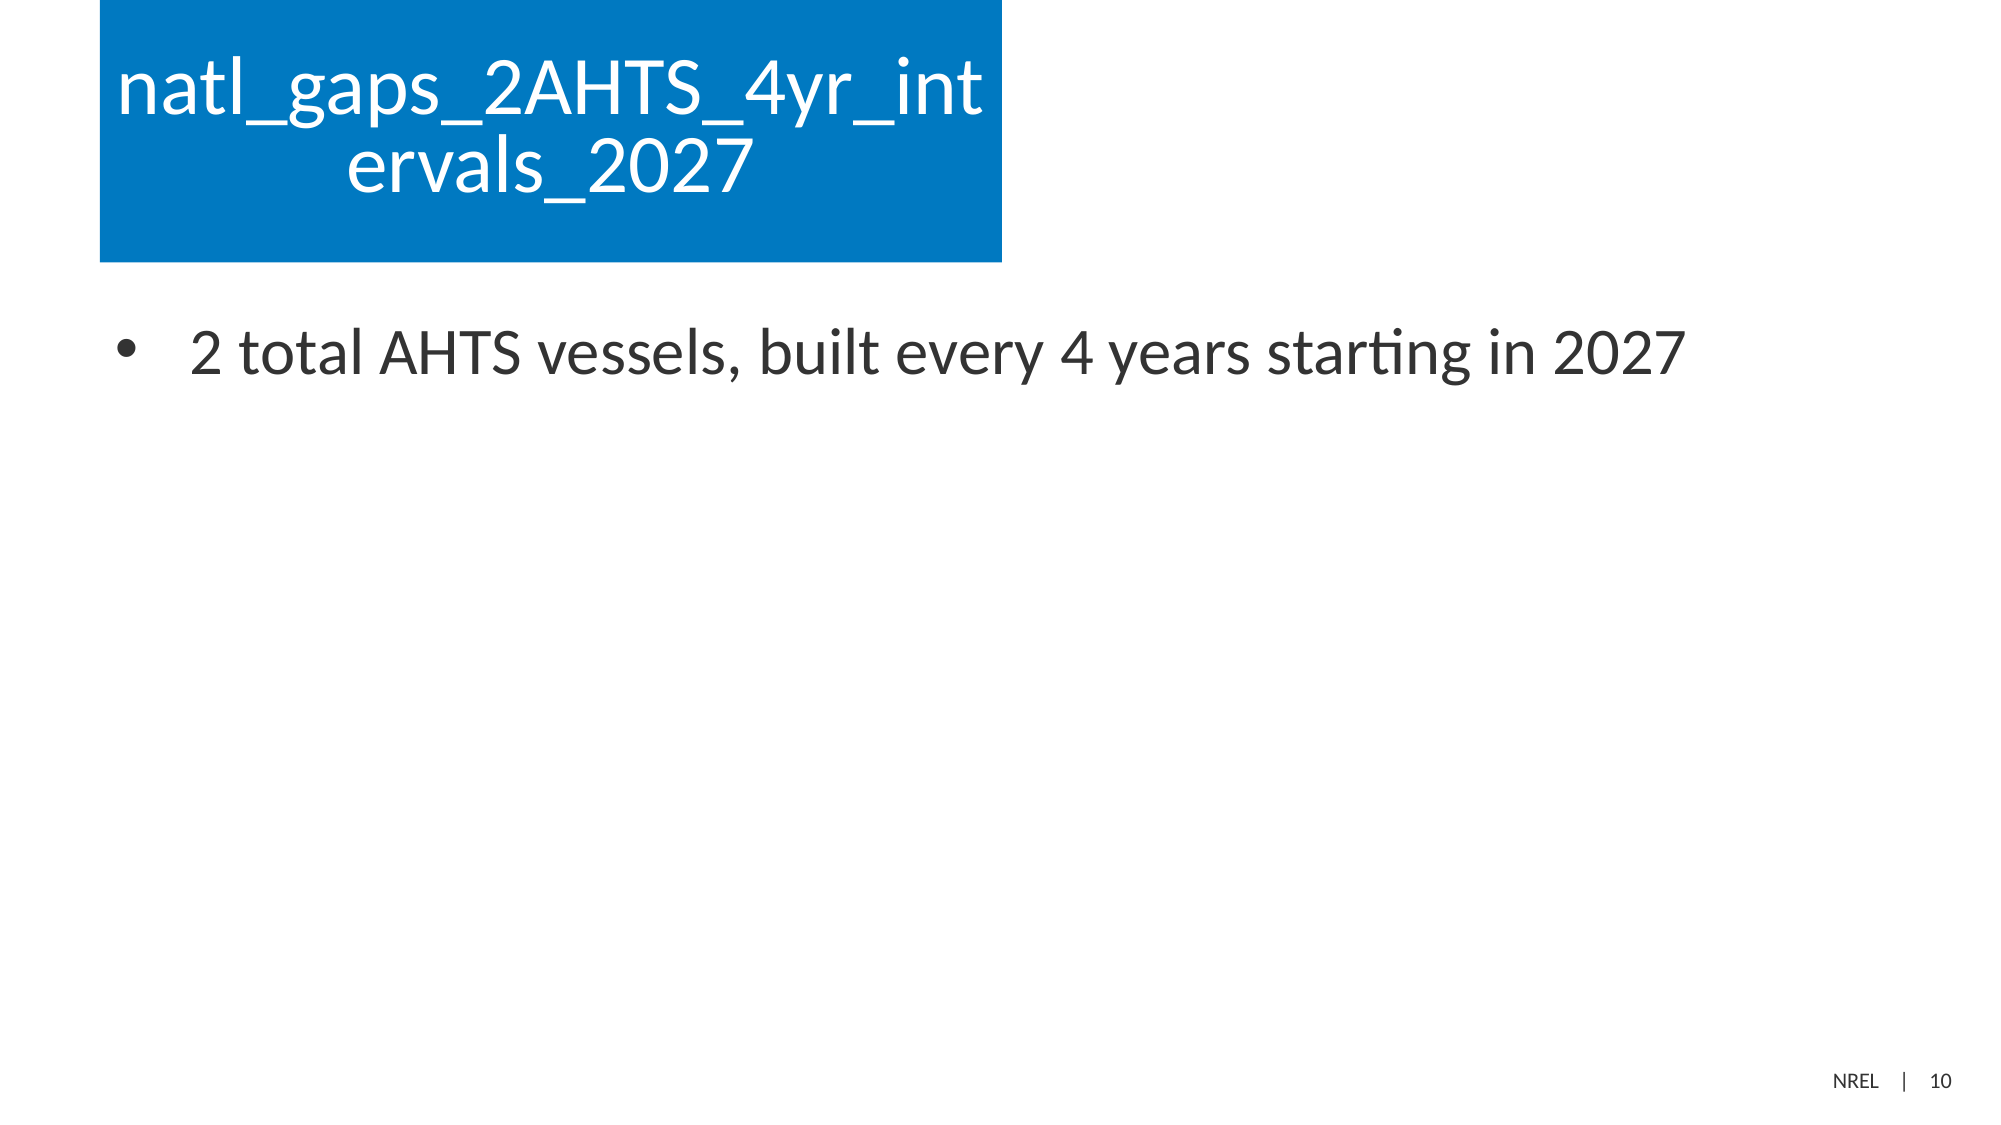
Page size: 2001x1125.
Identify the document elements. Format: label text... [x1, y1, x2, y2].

list 2 total AHTS vessels, built every 4 years starting in 2027 [99, 299, 1876, 1039]
title natl_gaps_2AHTS_4yr_intervals_2027 [99, 0, 1002, 263]
